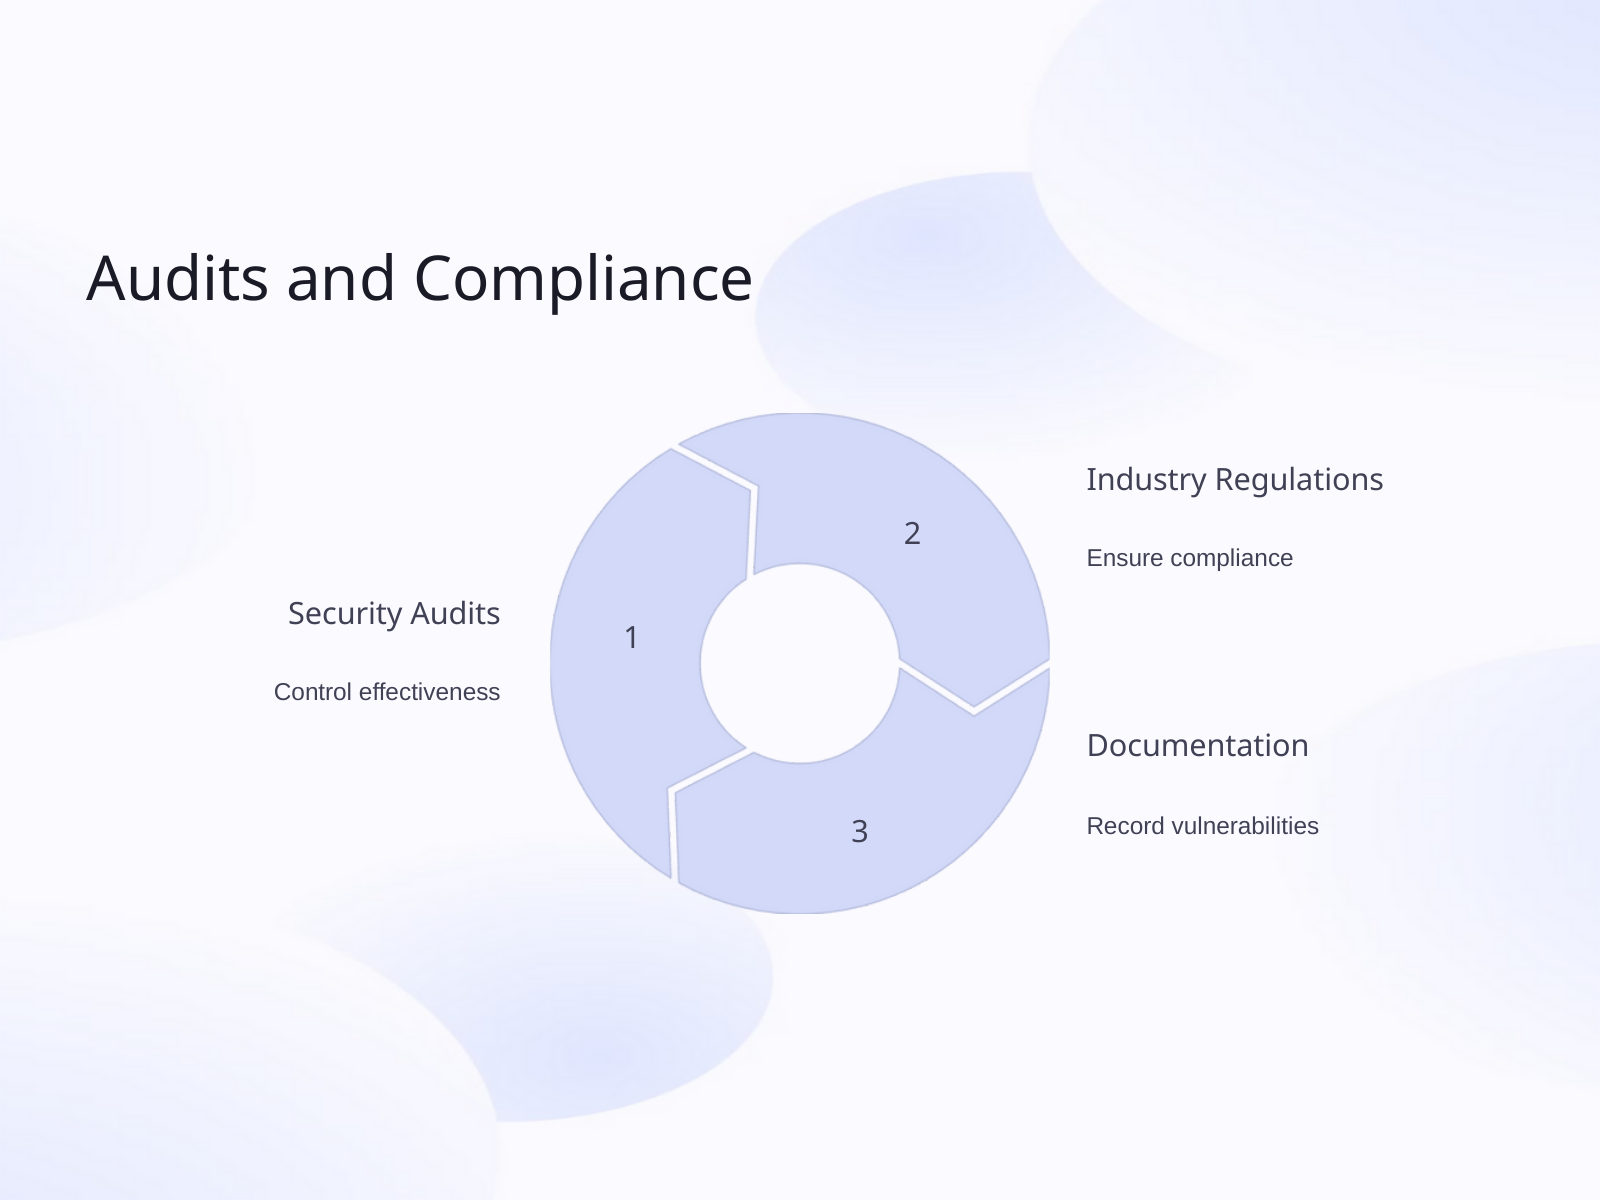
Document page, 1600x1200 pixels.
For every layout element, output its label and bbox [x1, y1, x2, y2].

text_box [1086, 724, 1397, 788]
text_box [86, 236, 763, 365]
text_box [1086, 458, 1397, 522]
text_box [86, 670, 501, 711]
text_box [190, 592, 501, 656]
text_box [550, 413, 1050, 914]
text_box [1086, 804, 1514, 845]
text_box [851, 802, 869, 853]
text_box [0, 0, 1600, 1200]
text_box [623, 608, 633, 659]
text_box [1086, 536, 1514, 577]
text_box [903, 504, 921, 555]
